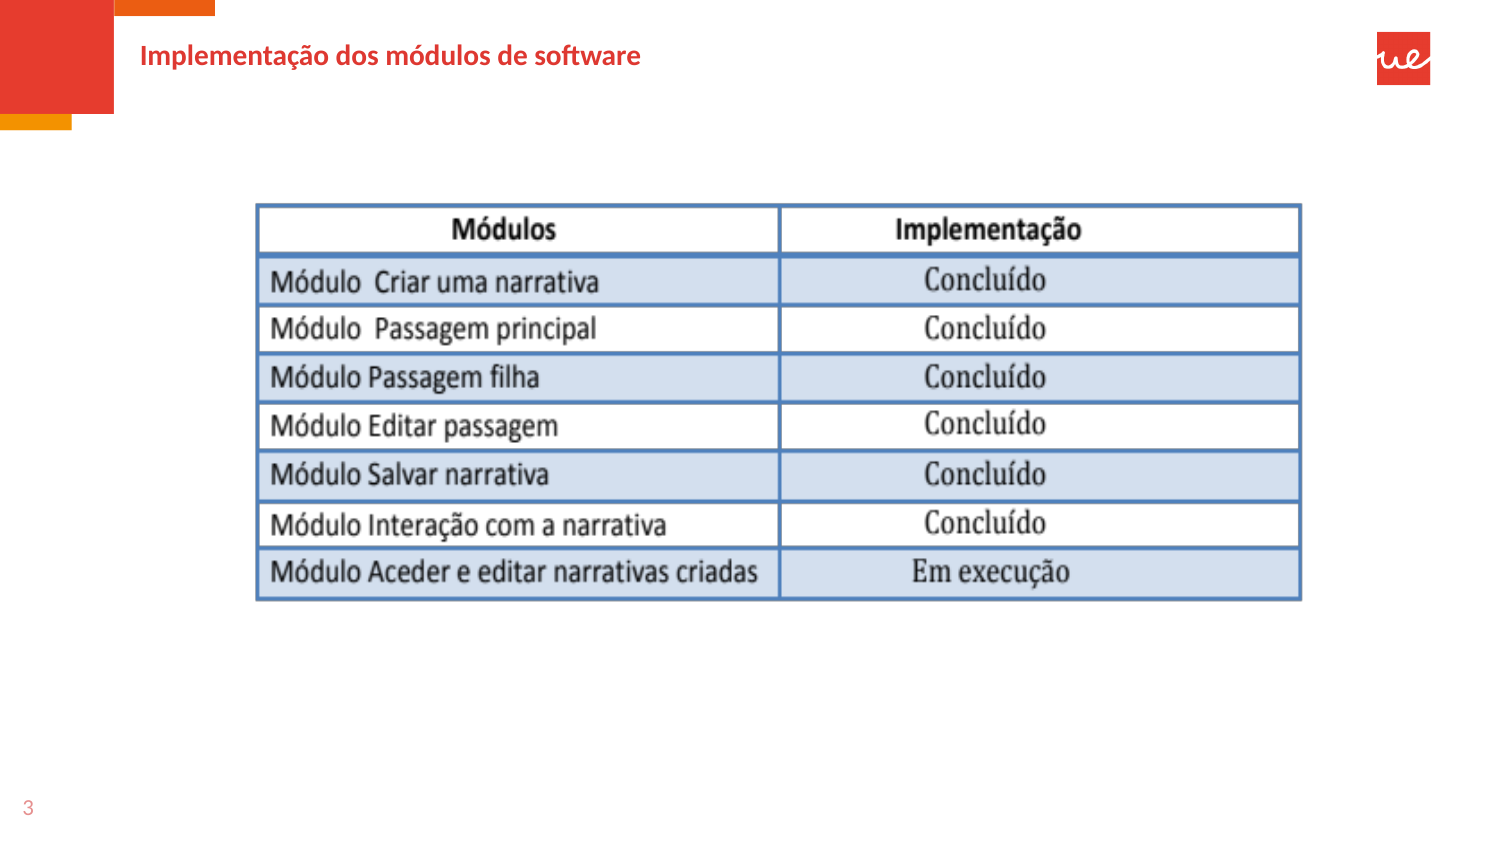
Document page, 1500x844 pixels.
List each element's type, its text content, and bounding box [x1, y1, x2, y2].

picture [0, 0, 1473, 728]
slide_number 3 [1, 783, 55, 829]
